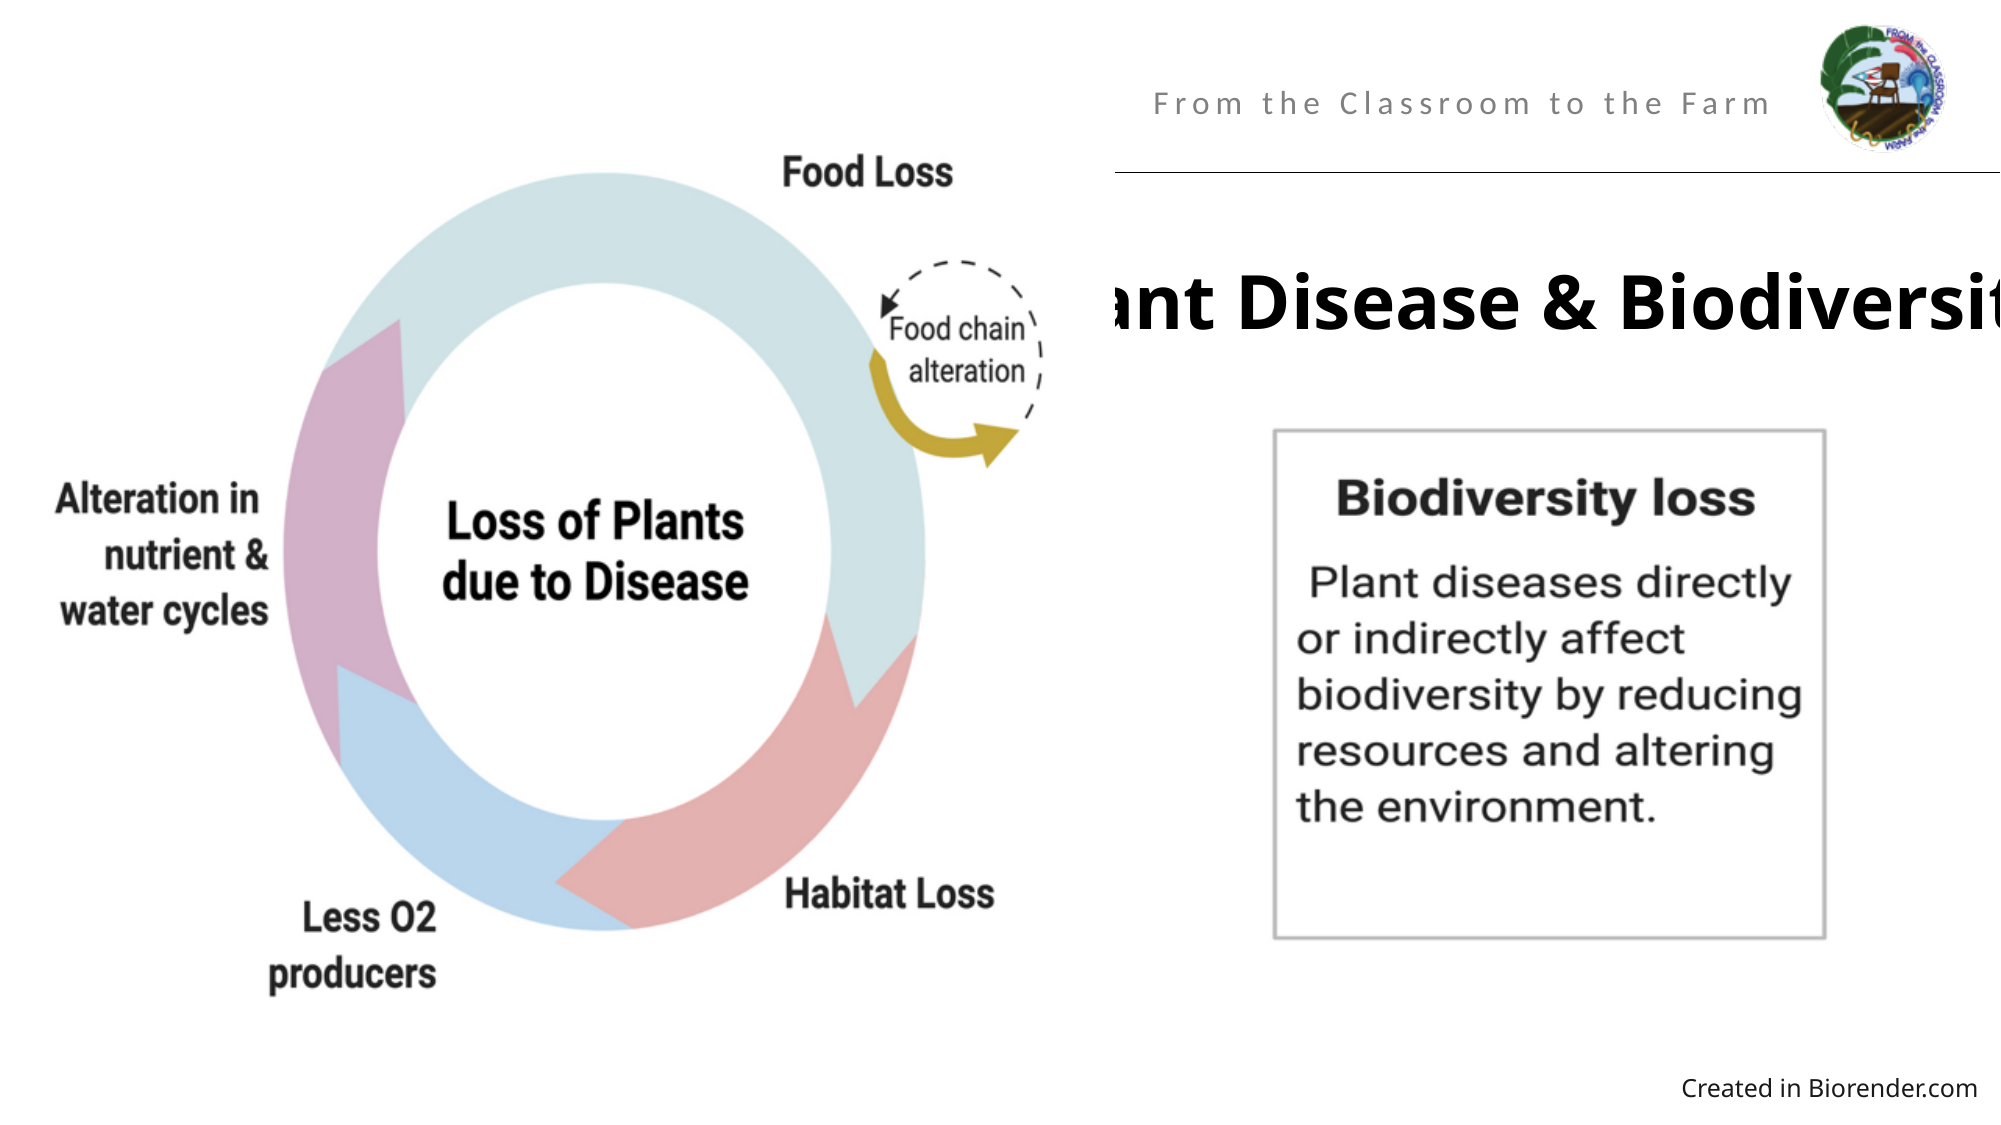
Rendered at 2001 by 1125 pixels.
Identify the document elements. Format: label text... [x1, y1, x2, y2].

picture [1226, 394, 1886, 971]
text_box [976, 9, 2000, 354]
picture [25, 110, 1115, 1060]
text_box Created in Biorender.com [1479, 1060, 2000, 1103]
